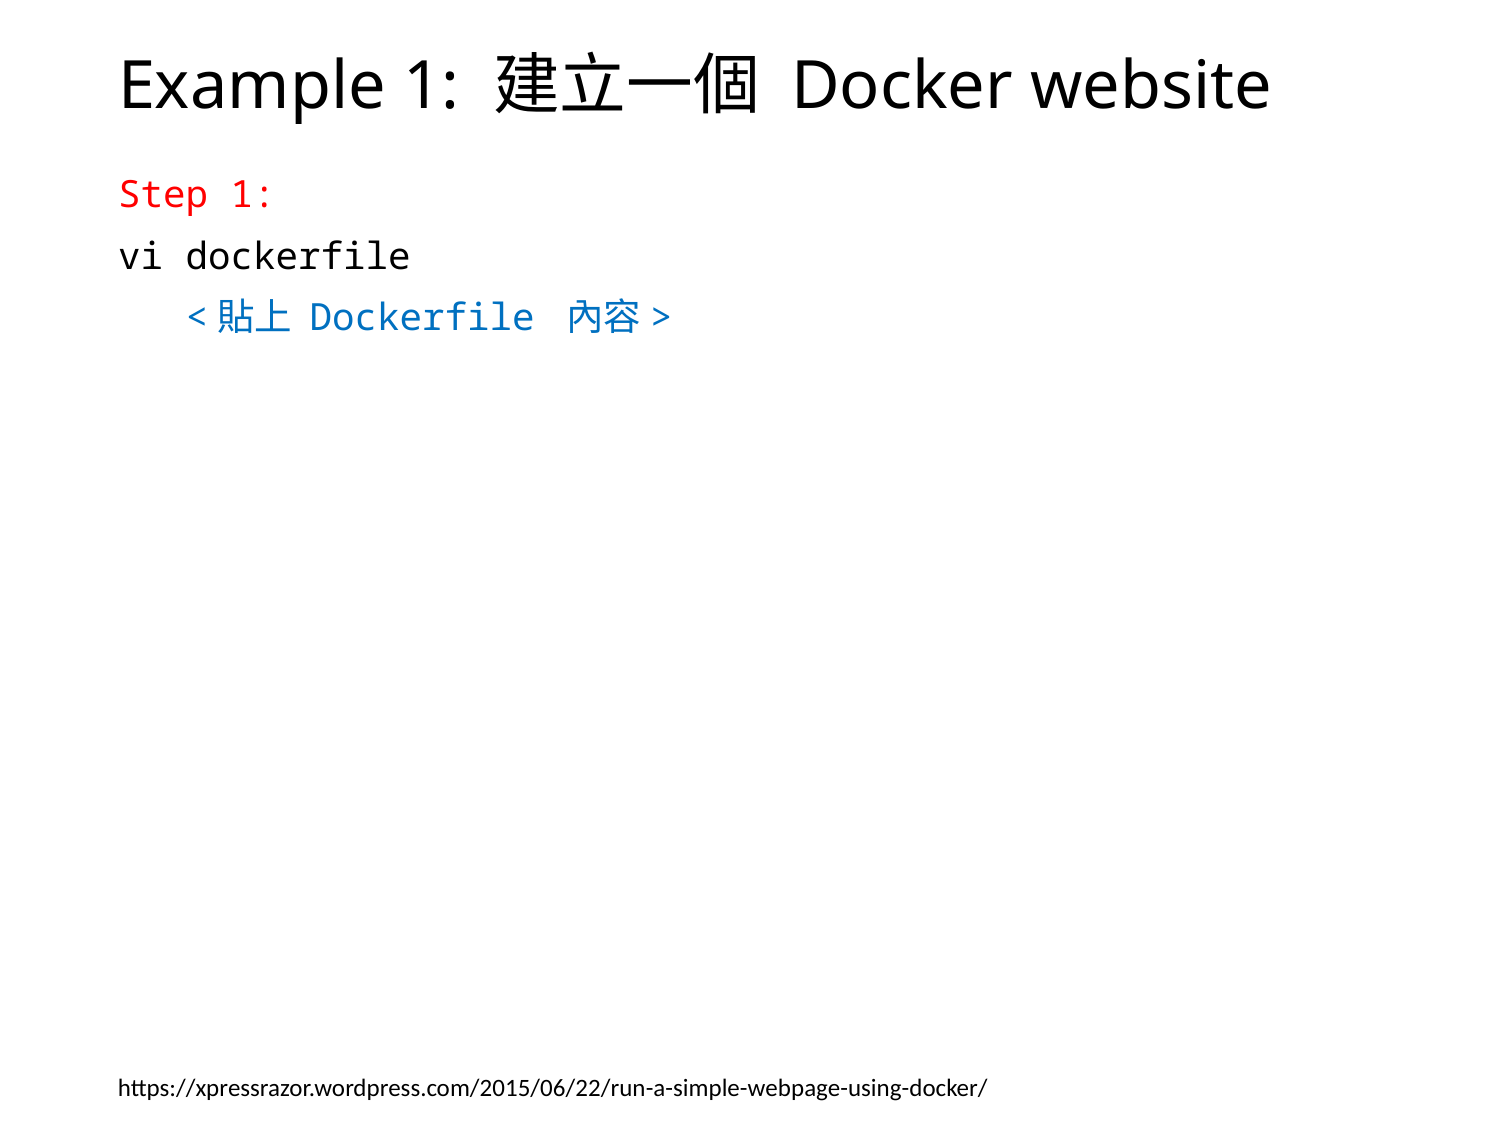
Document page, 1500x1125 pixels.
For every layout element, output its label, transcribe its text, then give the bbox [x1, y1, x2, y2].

title Example 1: 建立一個 Docker website [103, 26, 1397, 148]
text_box https://xpressrazor.wordpress.com/2015/06/22/run-a-simple-webpage-using-docker/ [103, 1064, 1486, 1110]
list Step 1: vi dockerfile <貼上 Dockerfile 內容> [103, 168, 1397, 1014]
